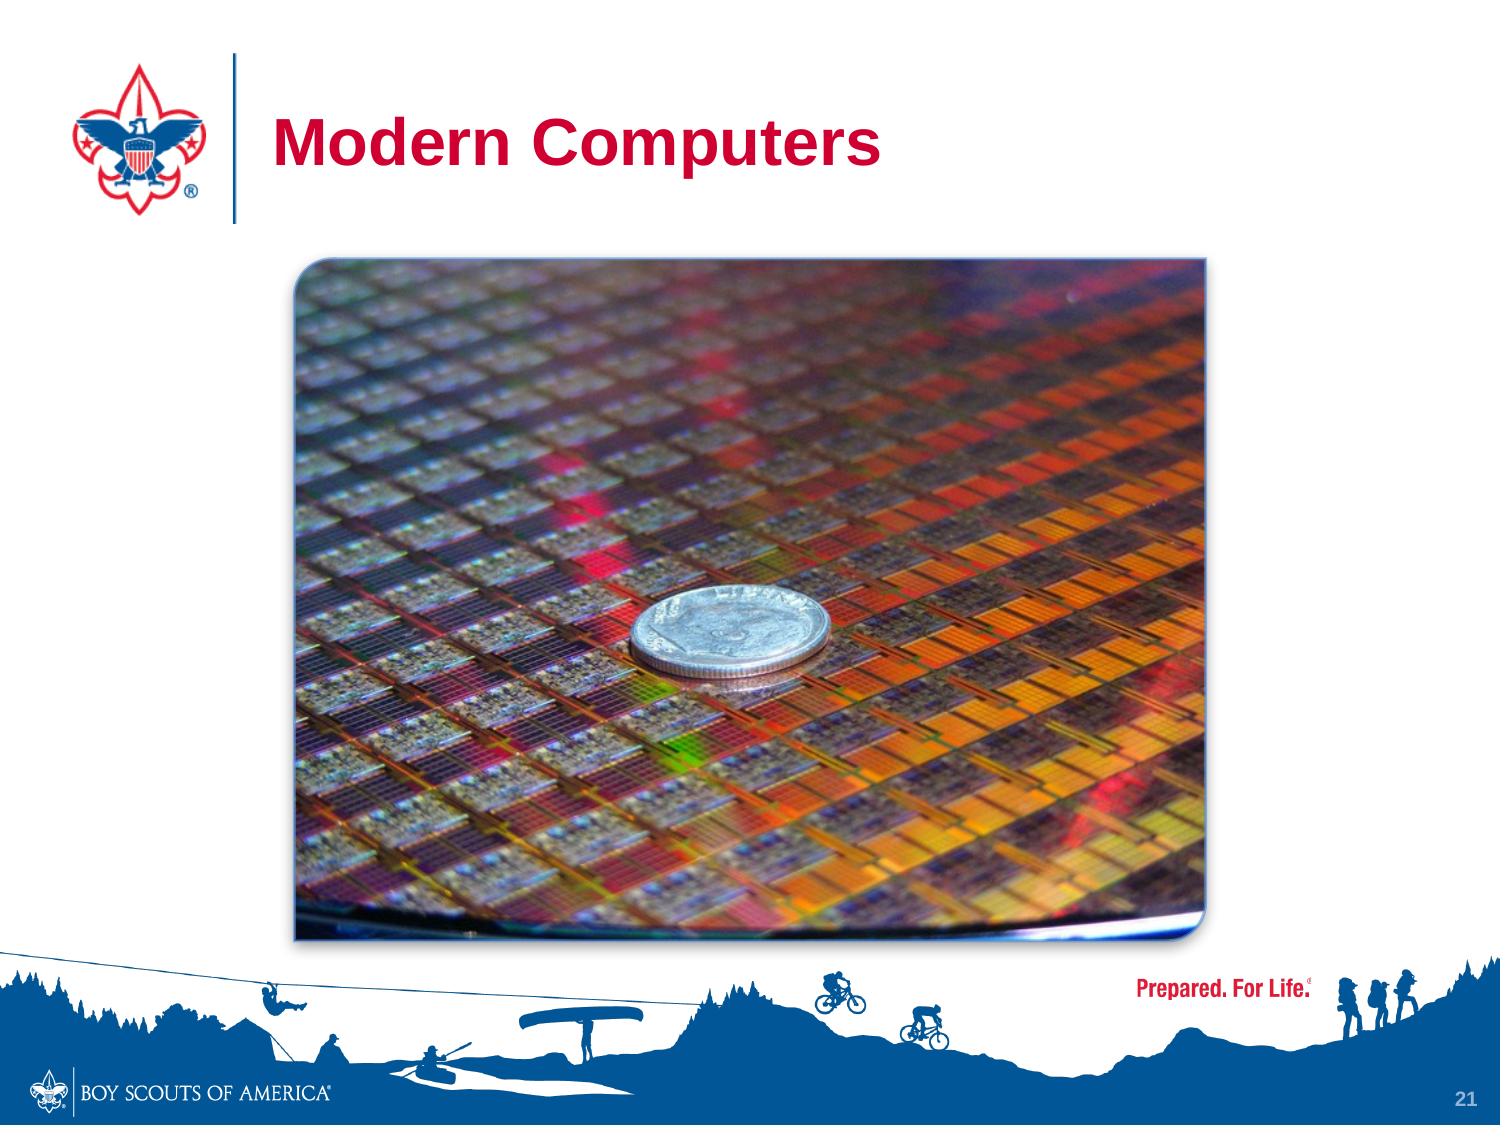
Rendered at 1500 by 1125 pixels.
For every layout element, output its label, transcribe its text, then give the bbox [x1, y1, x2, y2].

title Modern Computers [257, 45, 1413, 233]
picture [0, 952, 1500, 1125]
slide_number 21 [1425, 1067, 1493, 1125]
picture [72, 53, 237, 224]
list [294, 258, 1206, 942]
